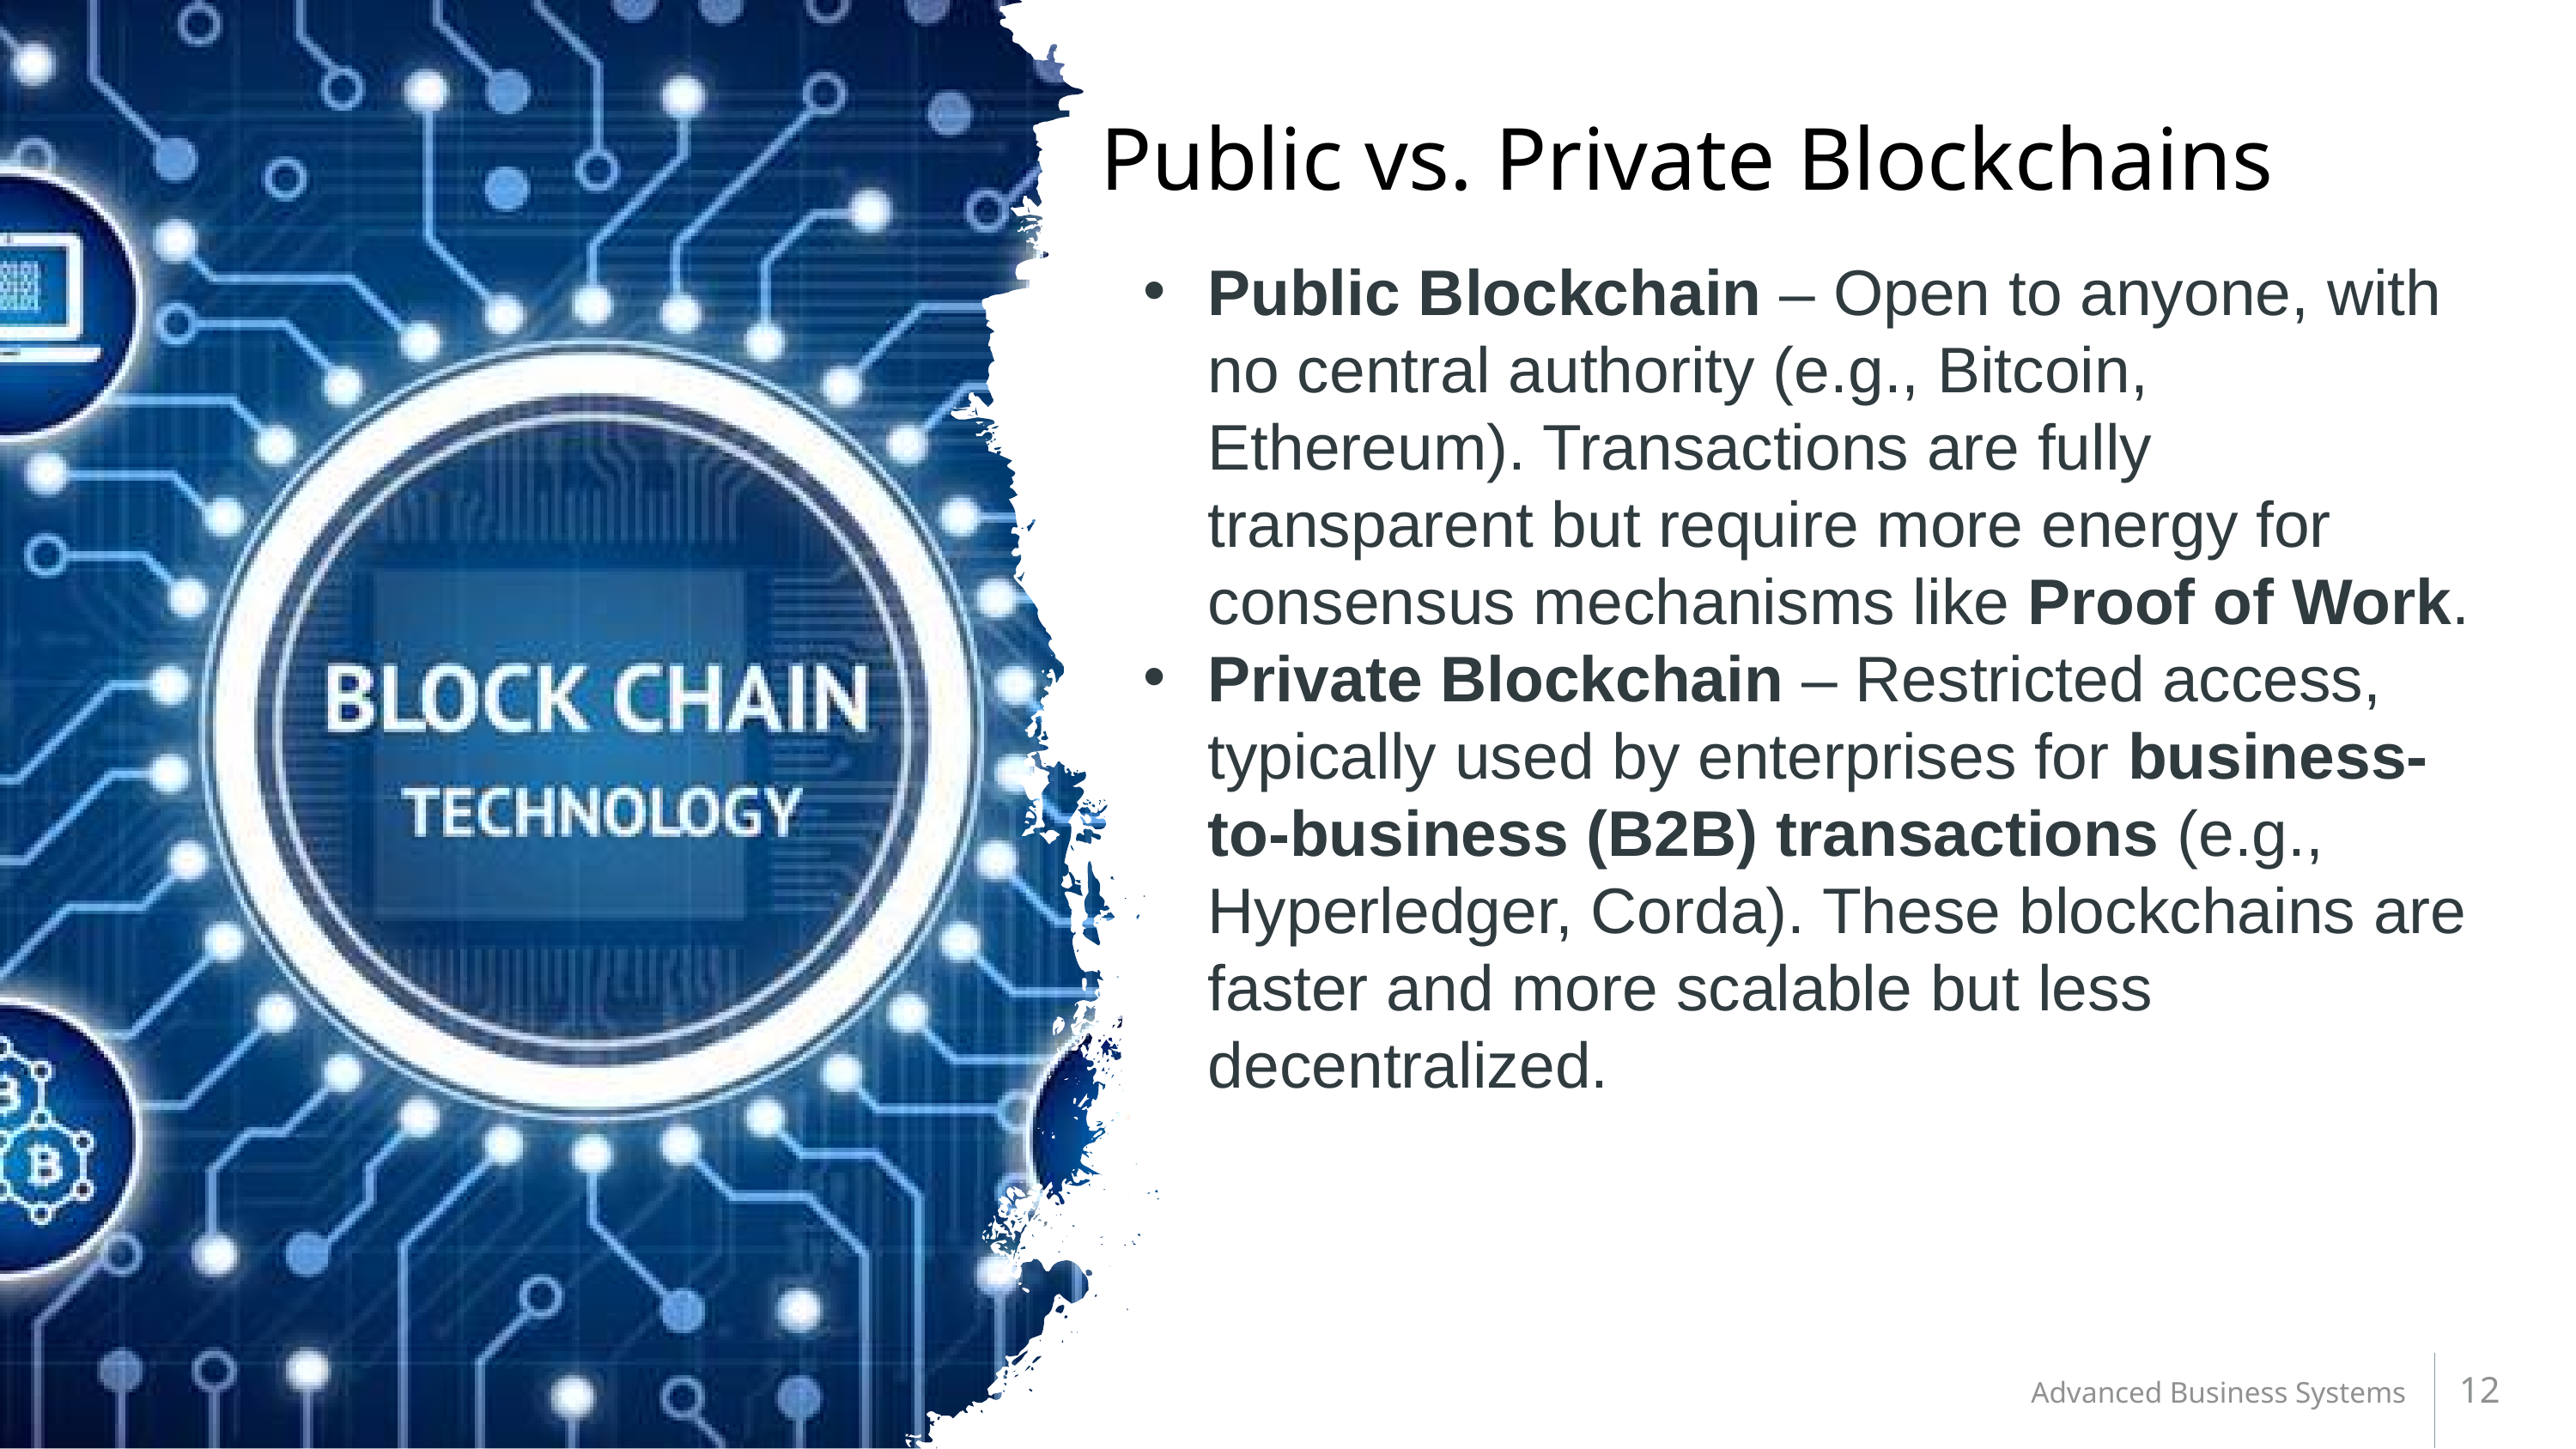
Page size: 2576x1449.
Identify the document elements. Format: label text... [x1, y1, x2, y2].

slide_number 12 [2434, 1353, 2525, 1430]
picture [0, 0, 1159, 1449]
footer Advanced Business Systems [1550, 1353, 2420, 1430]
title Public vs. Private Blockchains [1159, 88, 2535, 215]
list Public Blockchain – Open to anyone, with no central authority (e.g., Bitcoin, Ethereum). Transactions are fully transparent but require more energy for consensus mechanisms like Proof of Work. Private Blockchain – Restricted access, typically used by enterprises for business-to-business (B2B) transactions (e.g., Hyperledger, Corda). These blockchains are faster and more scalable but less decentralized. [1159, 245, 2492, 1108]
